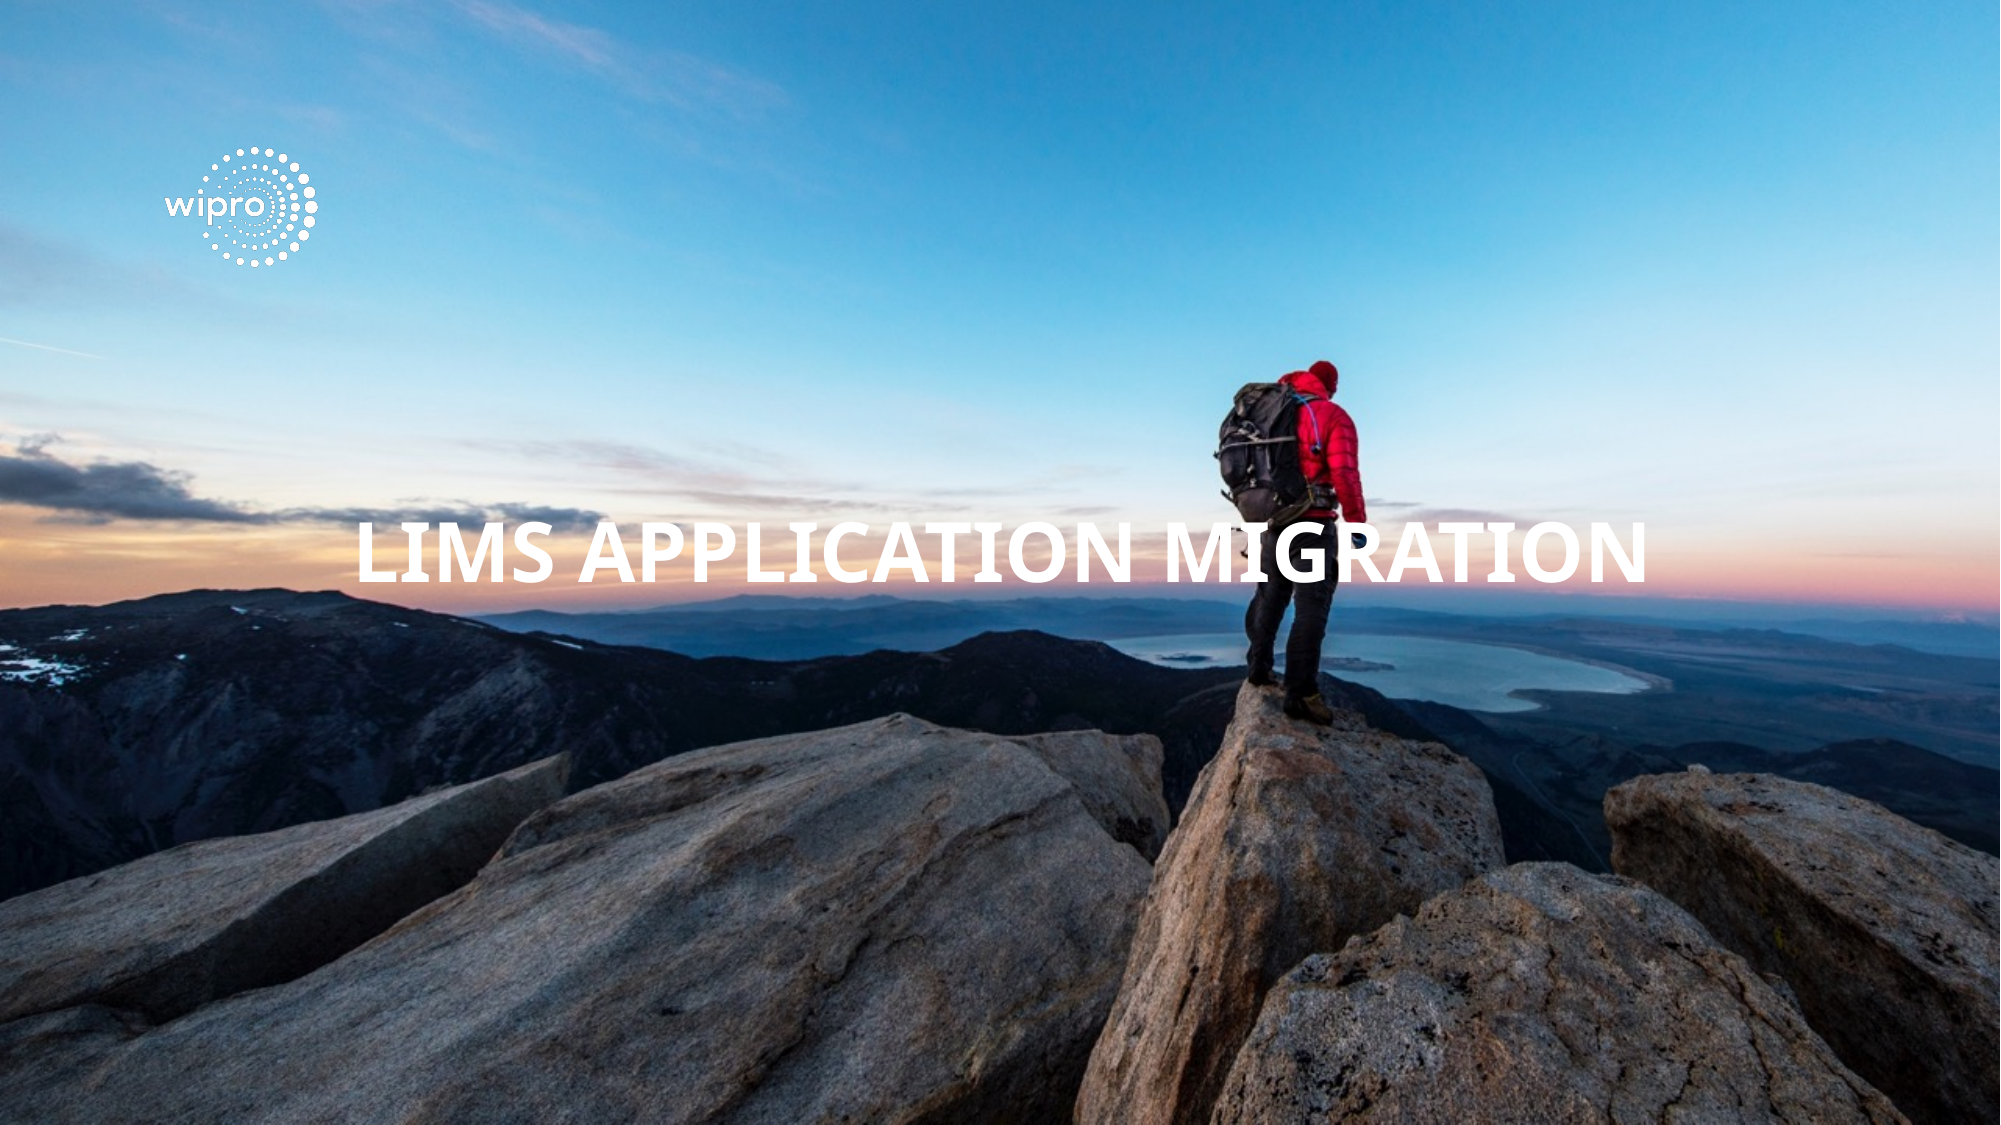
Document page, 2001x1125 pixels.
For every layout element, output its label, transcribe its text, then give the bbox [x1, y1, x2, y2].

picture [0, 0, 2000, 1125]
title LIMS APPLICATION MIGRATION [272, 482, 1763, 794]
